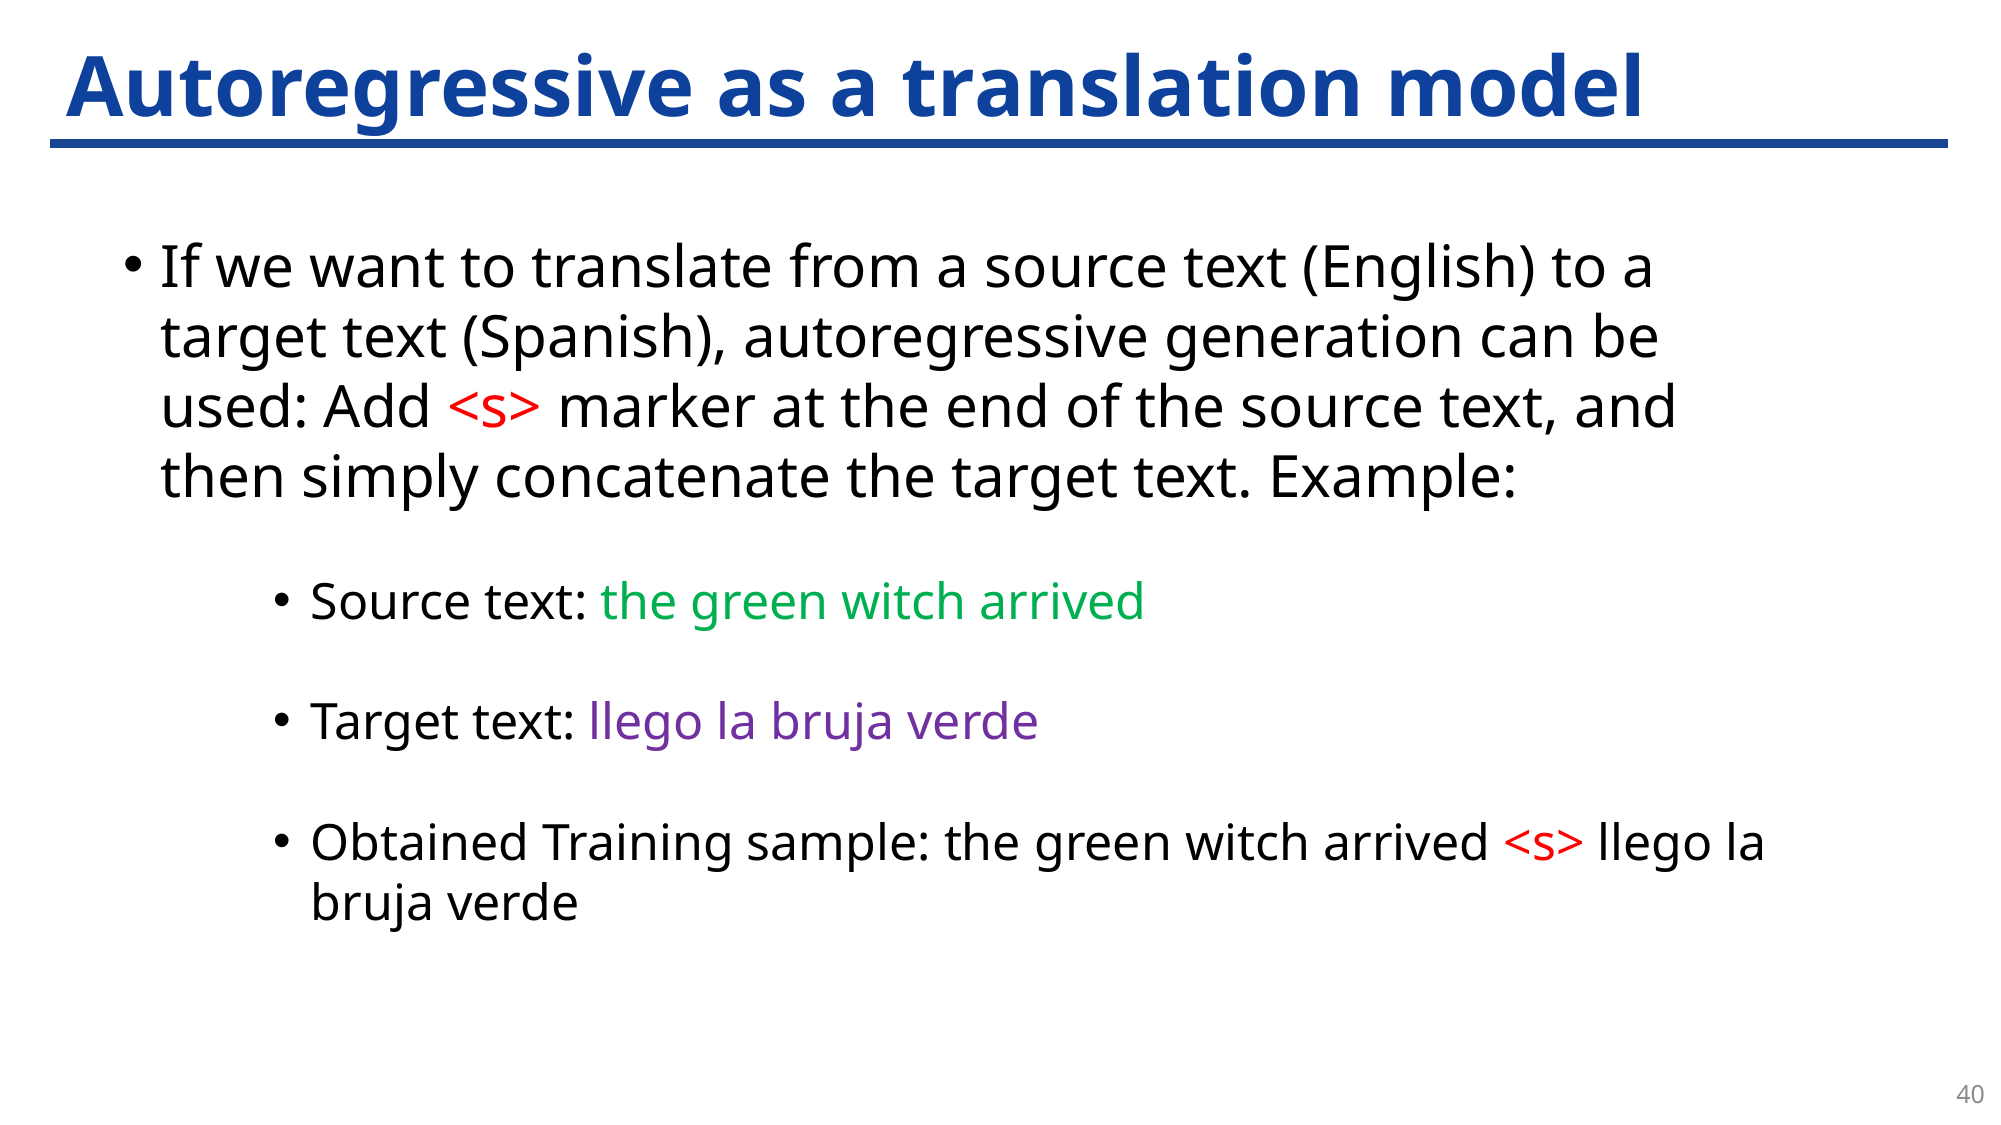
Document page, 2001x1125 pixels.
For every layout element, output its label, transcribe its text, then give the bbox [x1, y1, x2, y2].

slide_number 40 [1899, 1065, 2000, 1125]
title Autoregressive as a translation model [51, 39, 1947, 140]
list If we want to translate from a source text (English) to a target text (Spanish), autoregressive generation can be used: Add <s> marker at the end of the source text, and then simply concatenate the target text. Example: Source text: the green witch arrived Target text: llego la bruja verde Obtained Training sample: the green witch arrived <s> llego la bruja verde [108, 221, 1799, 1000]
